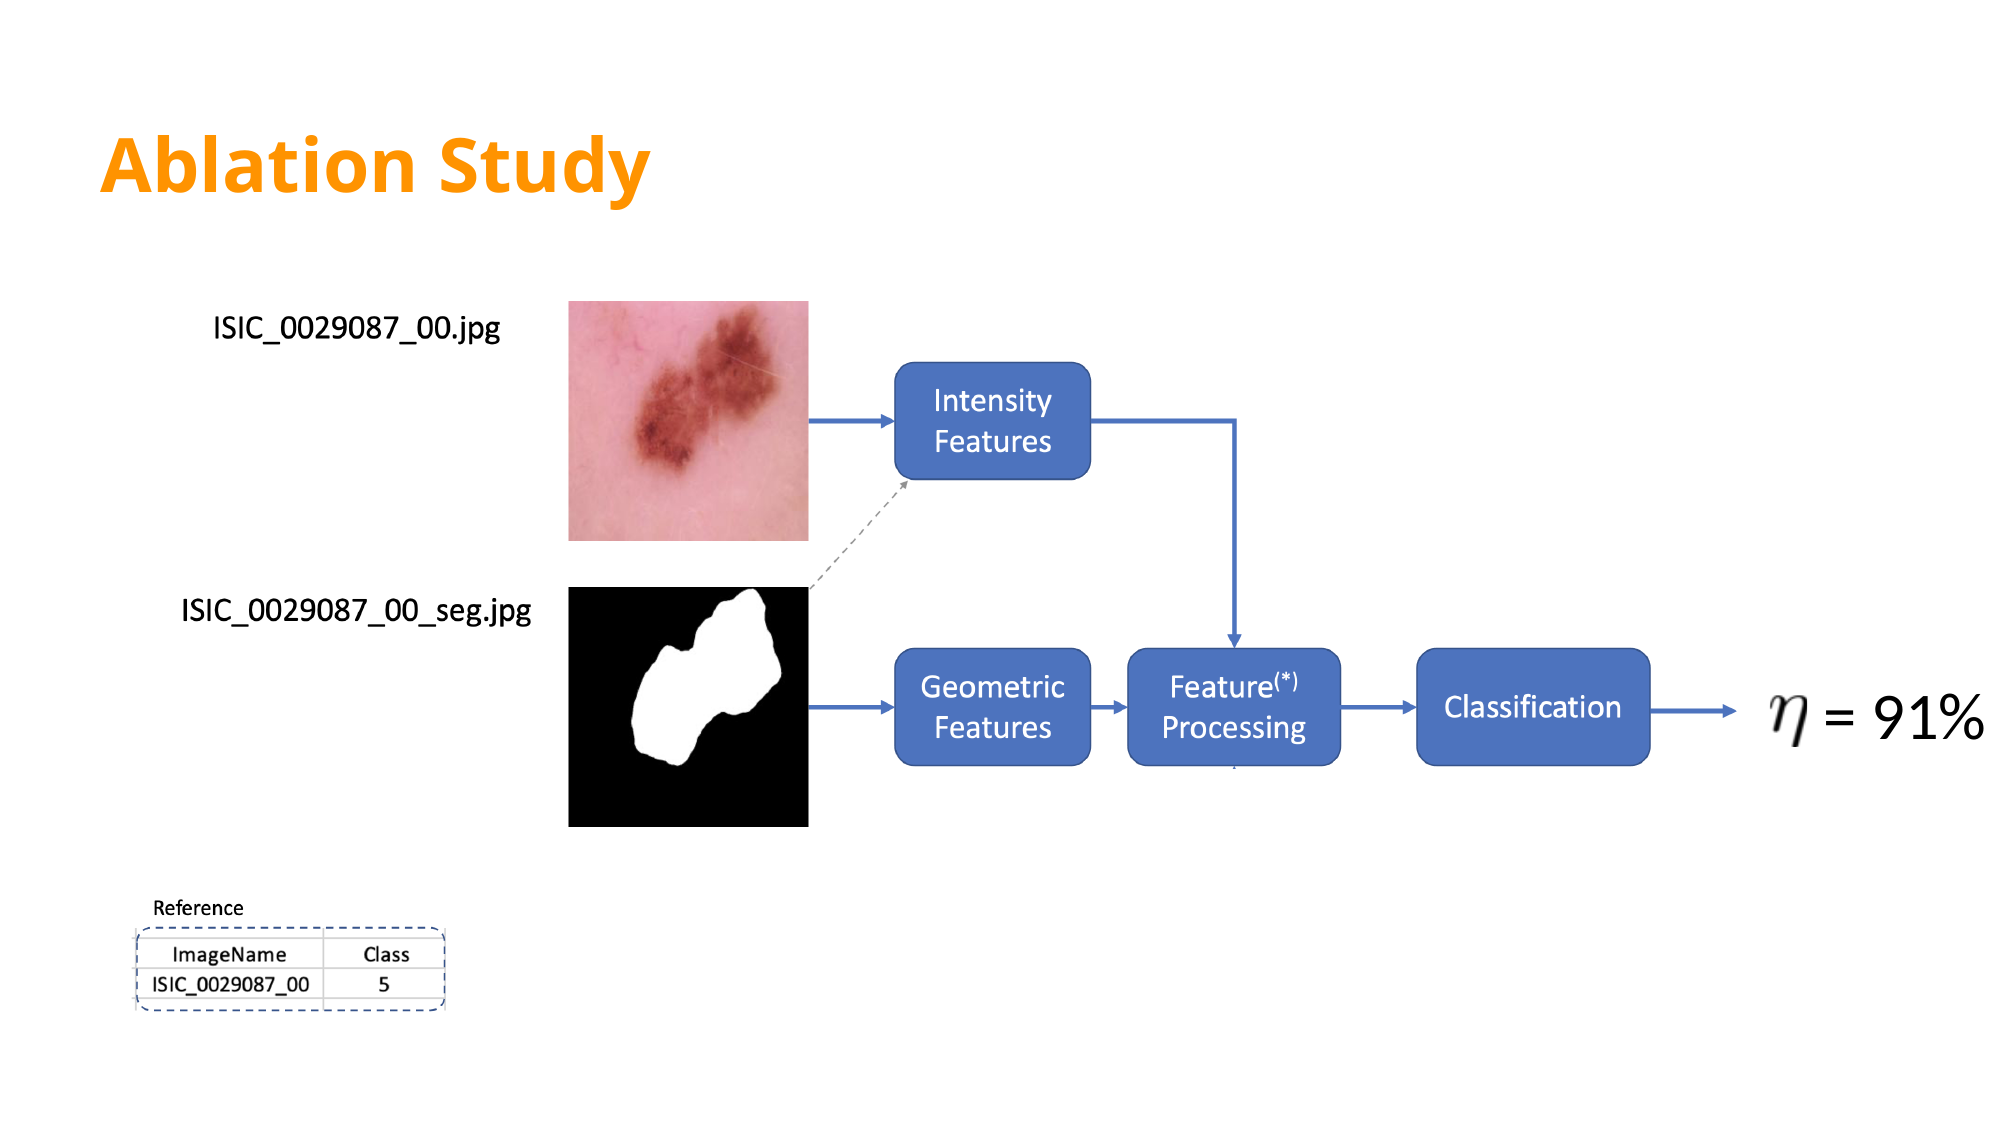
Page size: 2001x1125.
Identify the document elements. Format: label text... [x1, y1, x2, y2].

picture [131, 285, 1740, 1038]
text_box Ablation Study [85, 109, 1586, 215]
text_box = 91% [1808, 665, 2000, 761]
picture [1769, 694, 1808, 747]
